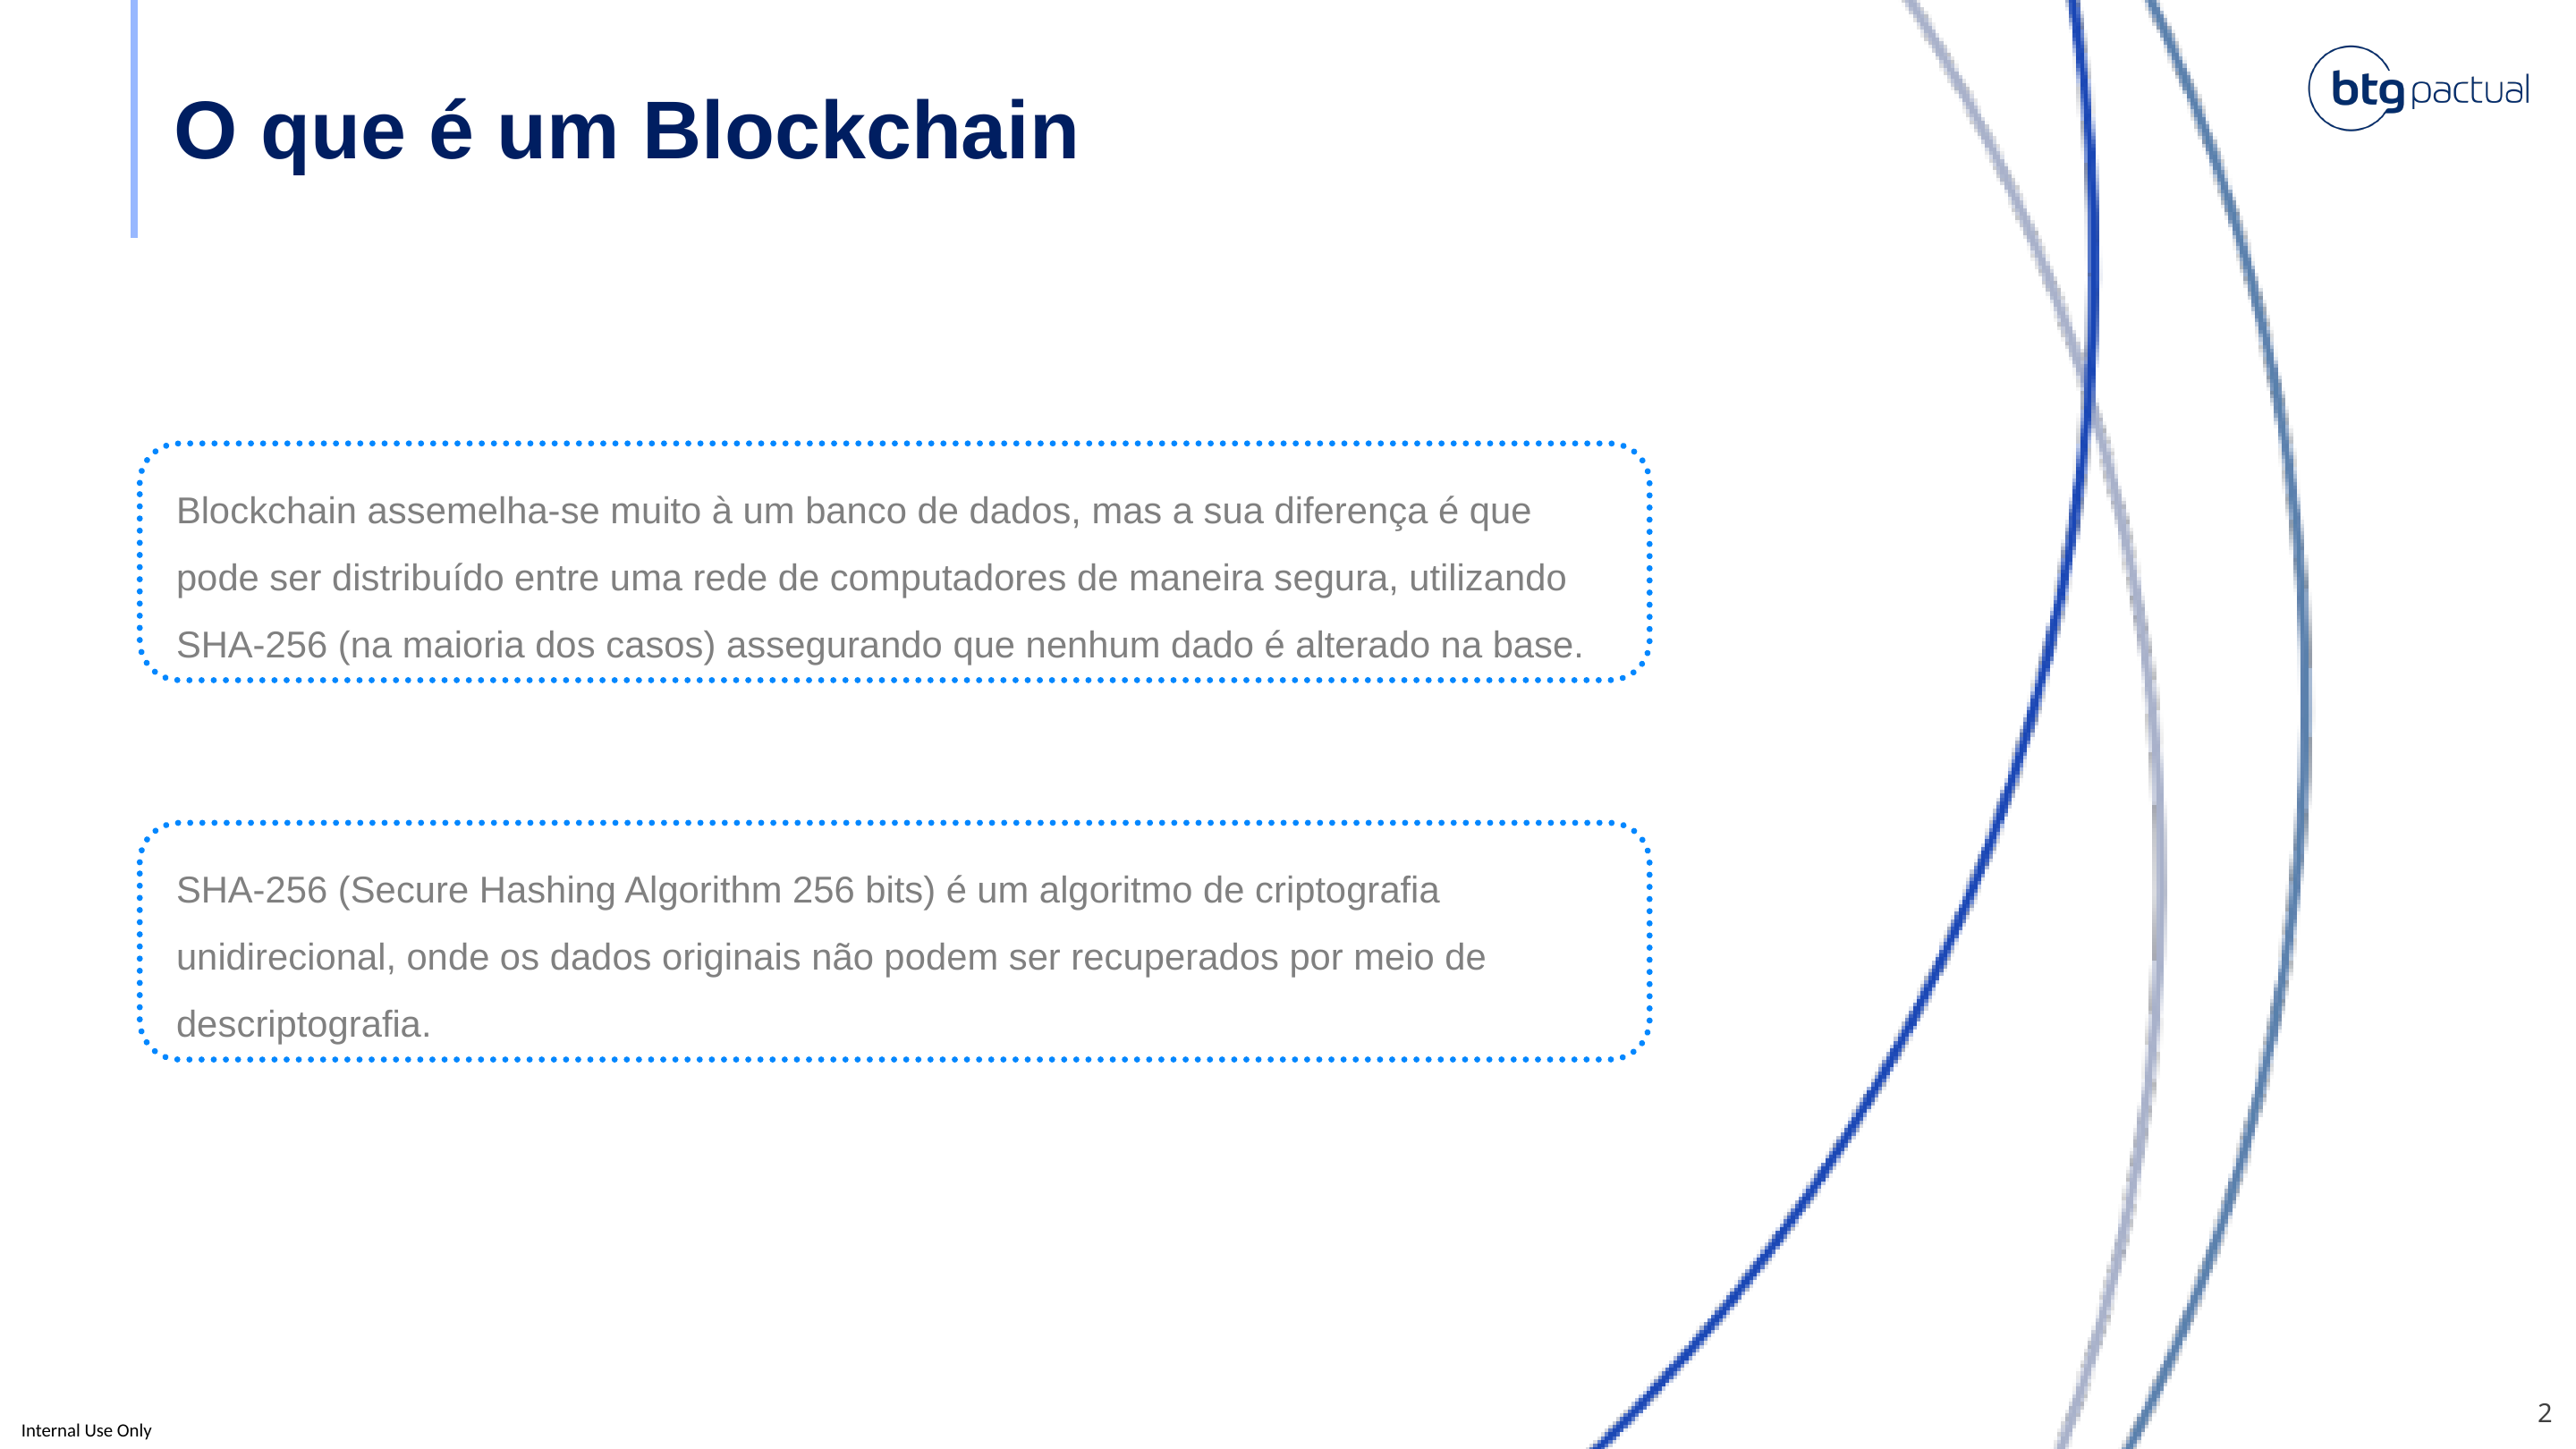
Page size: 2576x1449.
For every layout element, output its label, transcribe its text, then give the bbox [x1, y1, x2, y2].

picture [1579, 0, 2531, 1449]
list O que é um Blockchain [160, 69, 1574, 182]
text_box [139, 822, 1650, 1060]
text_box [139, 443, 1650, 681]
